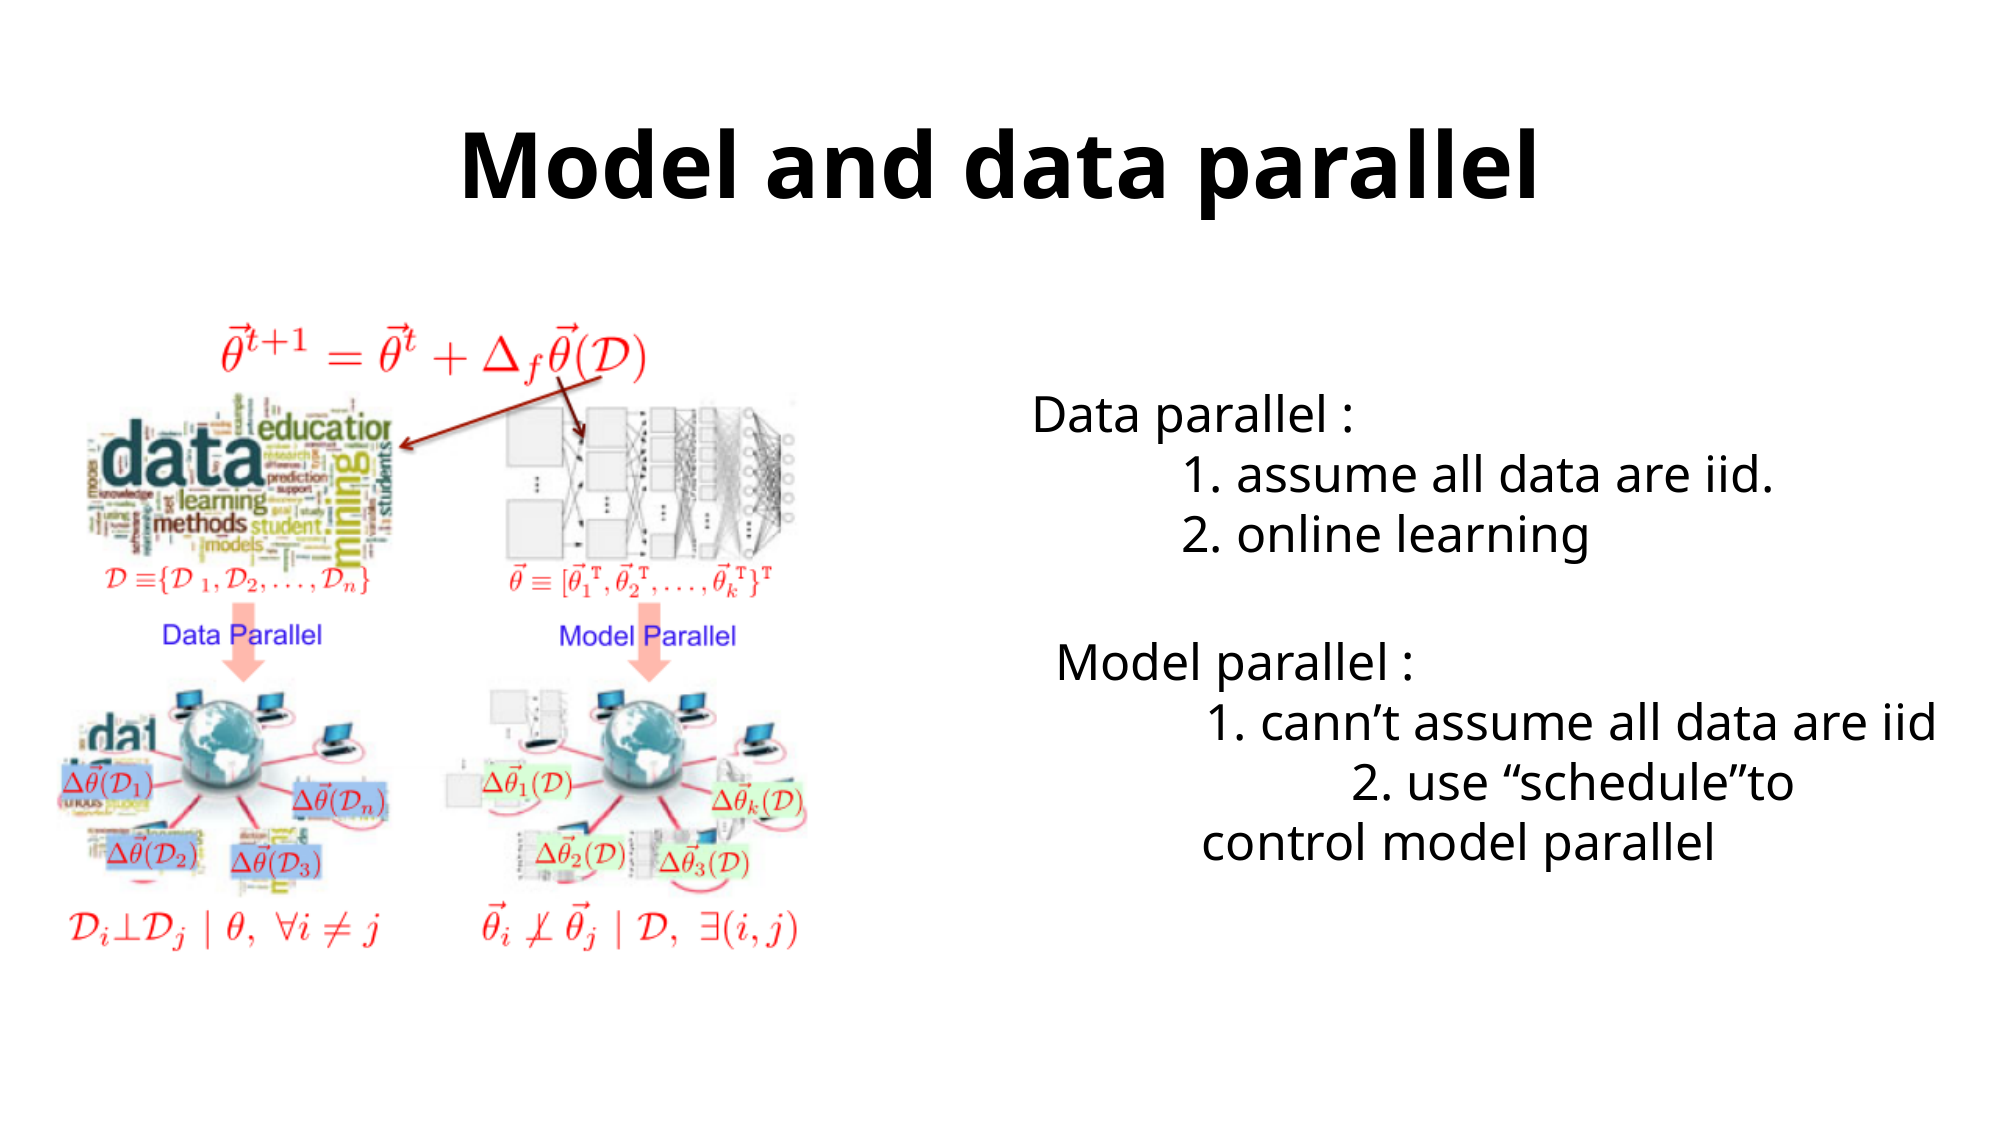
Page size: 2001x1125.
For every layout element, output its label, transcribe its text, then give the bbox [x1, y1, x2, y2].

title Model and data parallel [137, 59, 1863, 278]
text_box Data parallel : 1. assume all data are iid. 2. online learning [1016, 374, 1791, 630]
text_box Model parallel : 1. cann’t assume all data are iid 2. use “schedule”to control model parallel [1040, 623, 1975, 939]
picture [26, 277, 853, 970]
